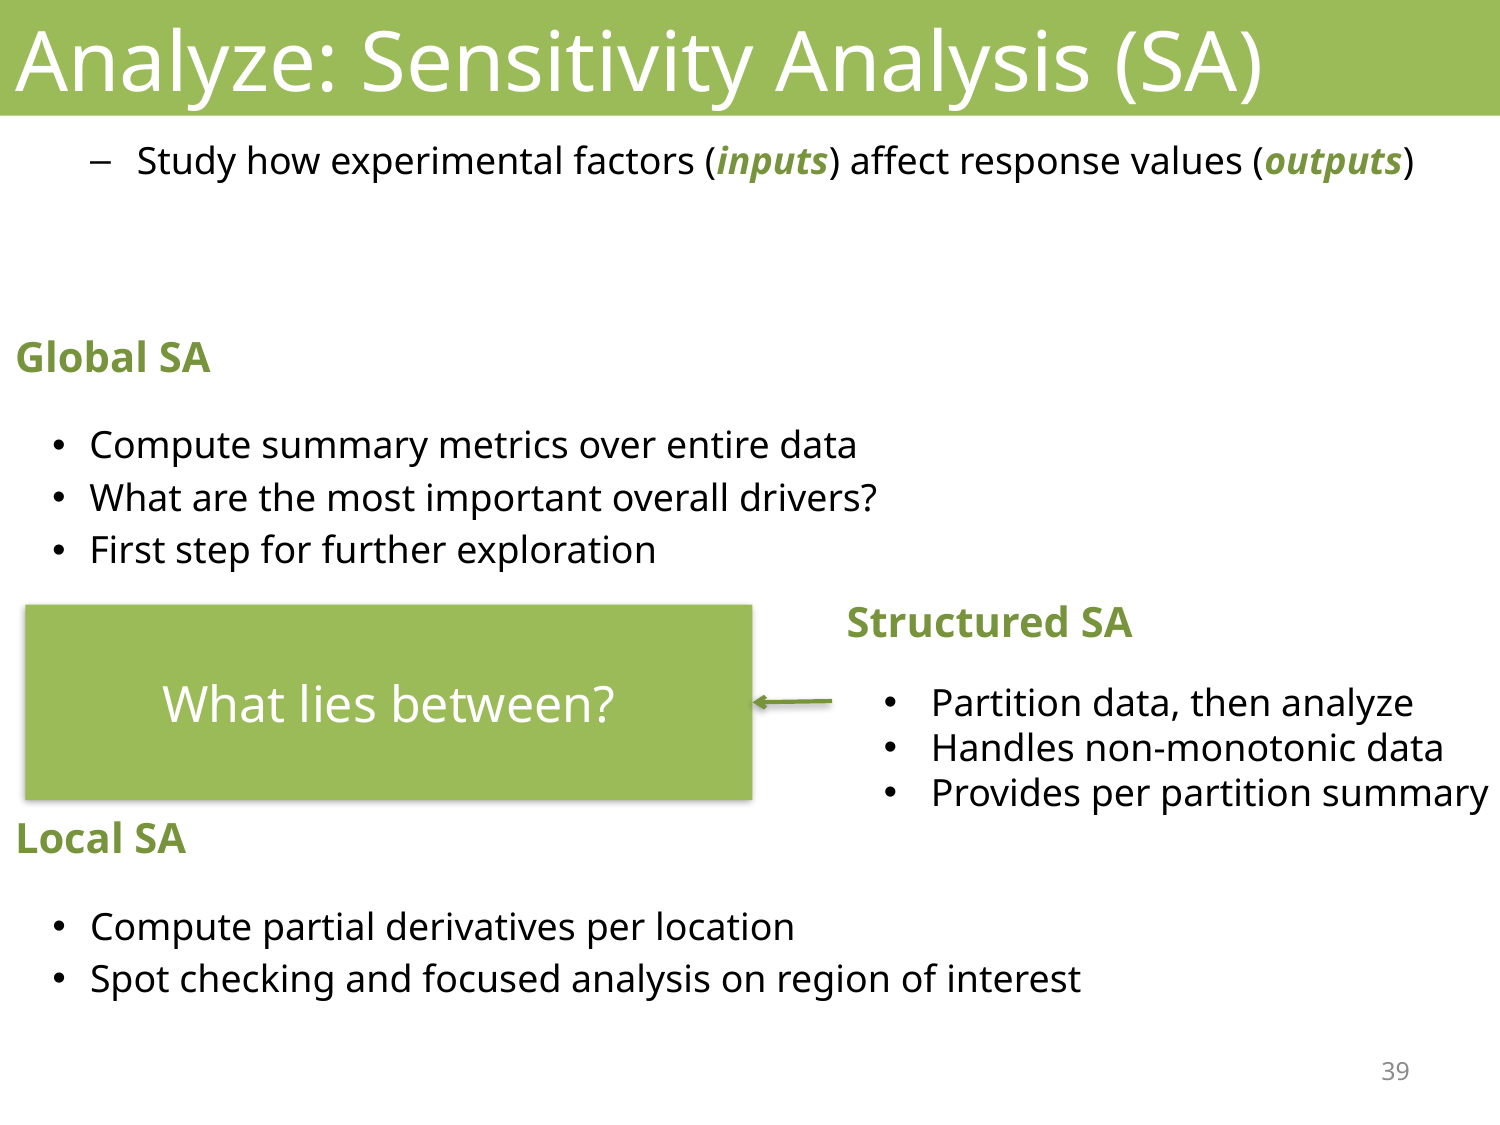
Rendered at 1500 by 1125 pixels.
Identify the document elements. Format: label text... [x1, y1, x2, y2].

title Analyze: Sensitivity Analysis (SA) [0, 0, 1500, 115]
text_box Study how experimental factors (inputs) affect response values (outputs) Global SA Compute summary metrics over entire data What are the most important overall drivers? First step for further exploration Local SA Compute partial derivatives per location Spot checking and focused analysis on region of interest [0, 115, 1500, 1125]
slide_number 39 [1074, 1042, 1425, 1103]
text_box What lies between? [25, 604, 753, 801]
text_box Structured SA Partition data, then analyze Handles non-monotonic data Provides per partition summary [831, 580, 1500, 822]
